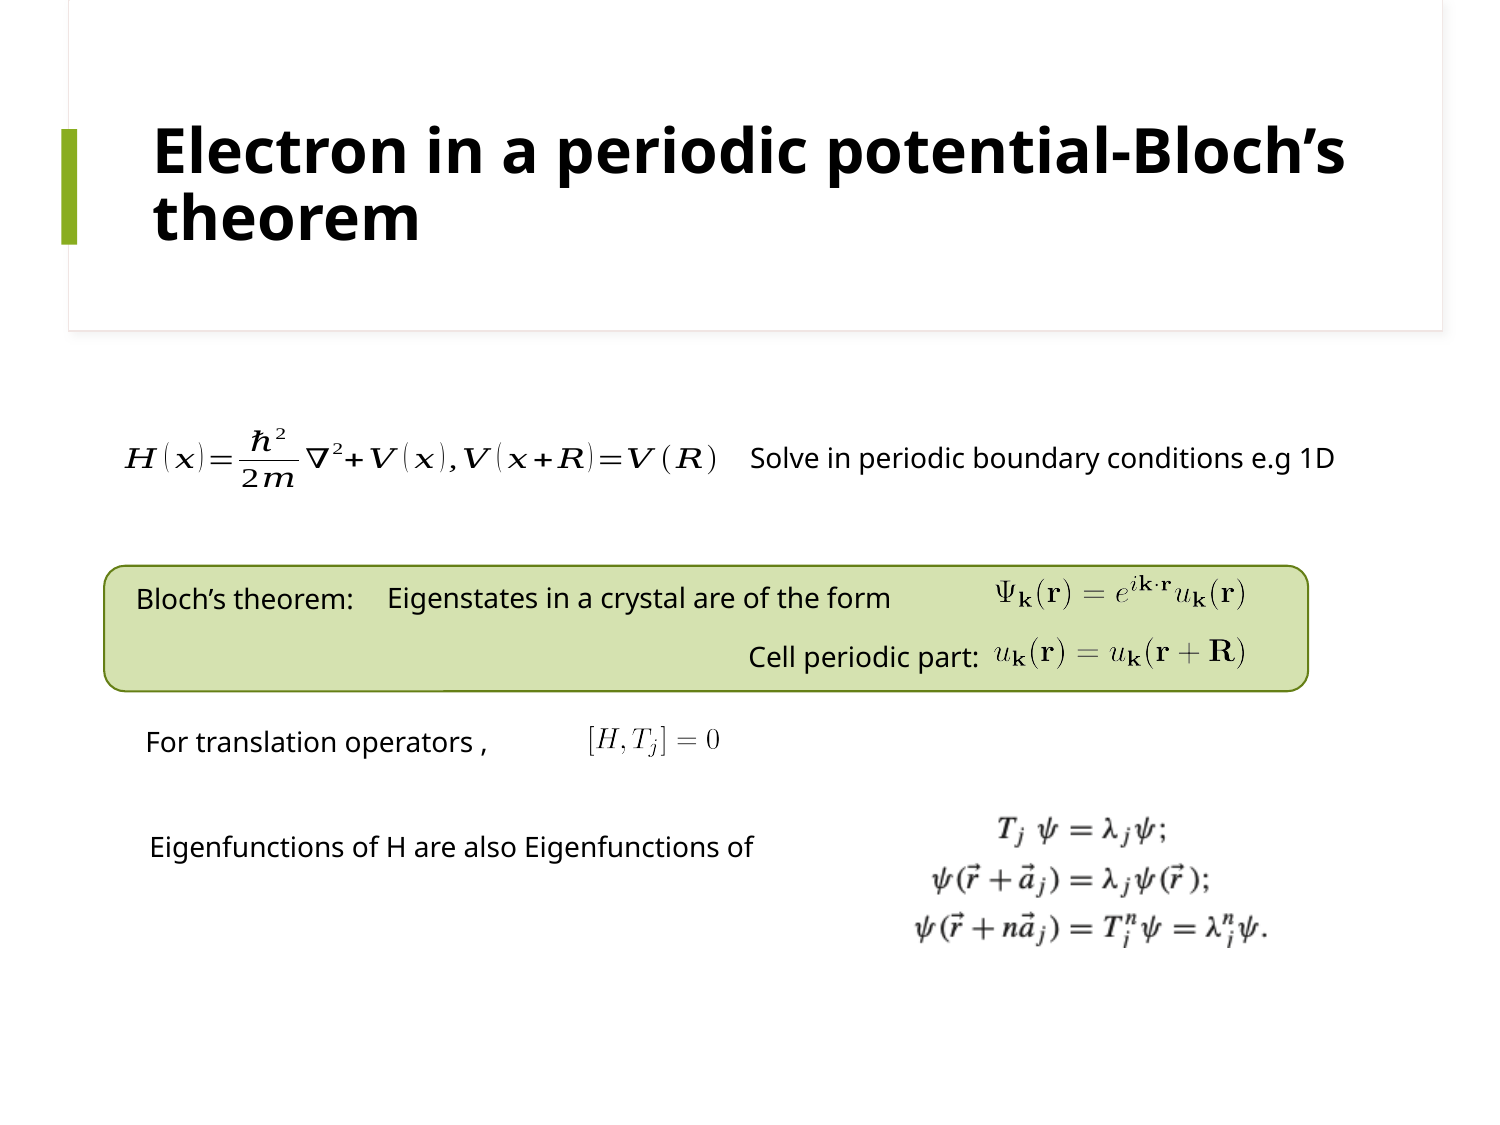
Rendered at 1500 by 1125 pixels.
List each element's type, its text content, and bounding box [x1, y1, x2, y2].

picture [590, 726, 719, 757]
picture [872, 793, 1309, 948]
title Electron in a periodic potential-Bloch’s theorem [137, 90, 1389, 284]
picture [994, 637, 1244, 670]
text_box Eigenstates in a crystal are of the form [372, 572, 907, 622]
text_box [103, 564, 1310, 693]
text_box Bloch’s theorem: [121, 574, 377, 624]
text_box Cell periodic part: [733, 631, 995, 681]
picture [995, 575, 1244, 610]
